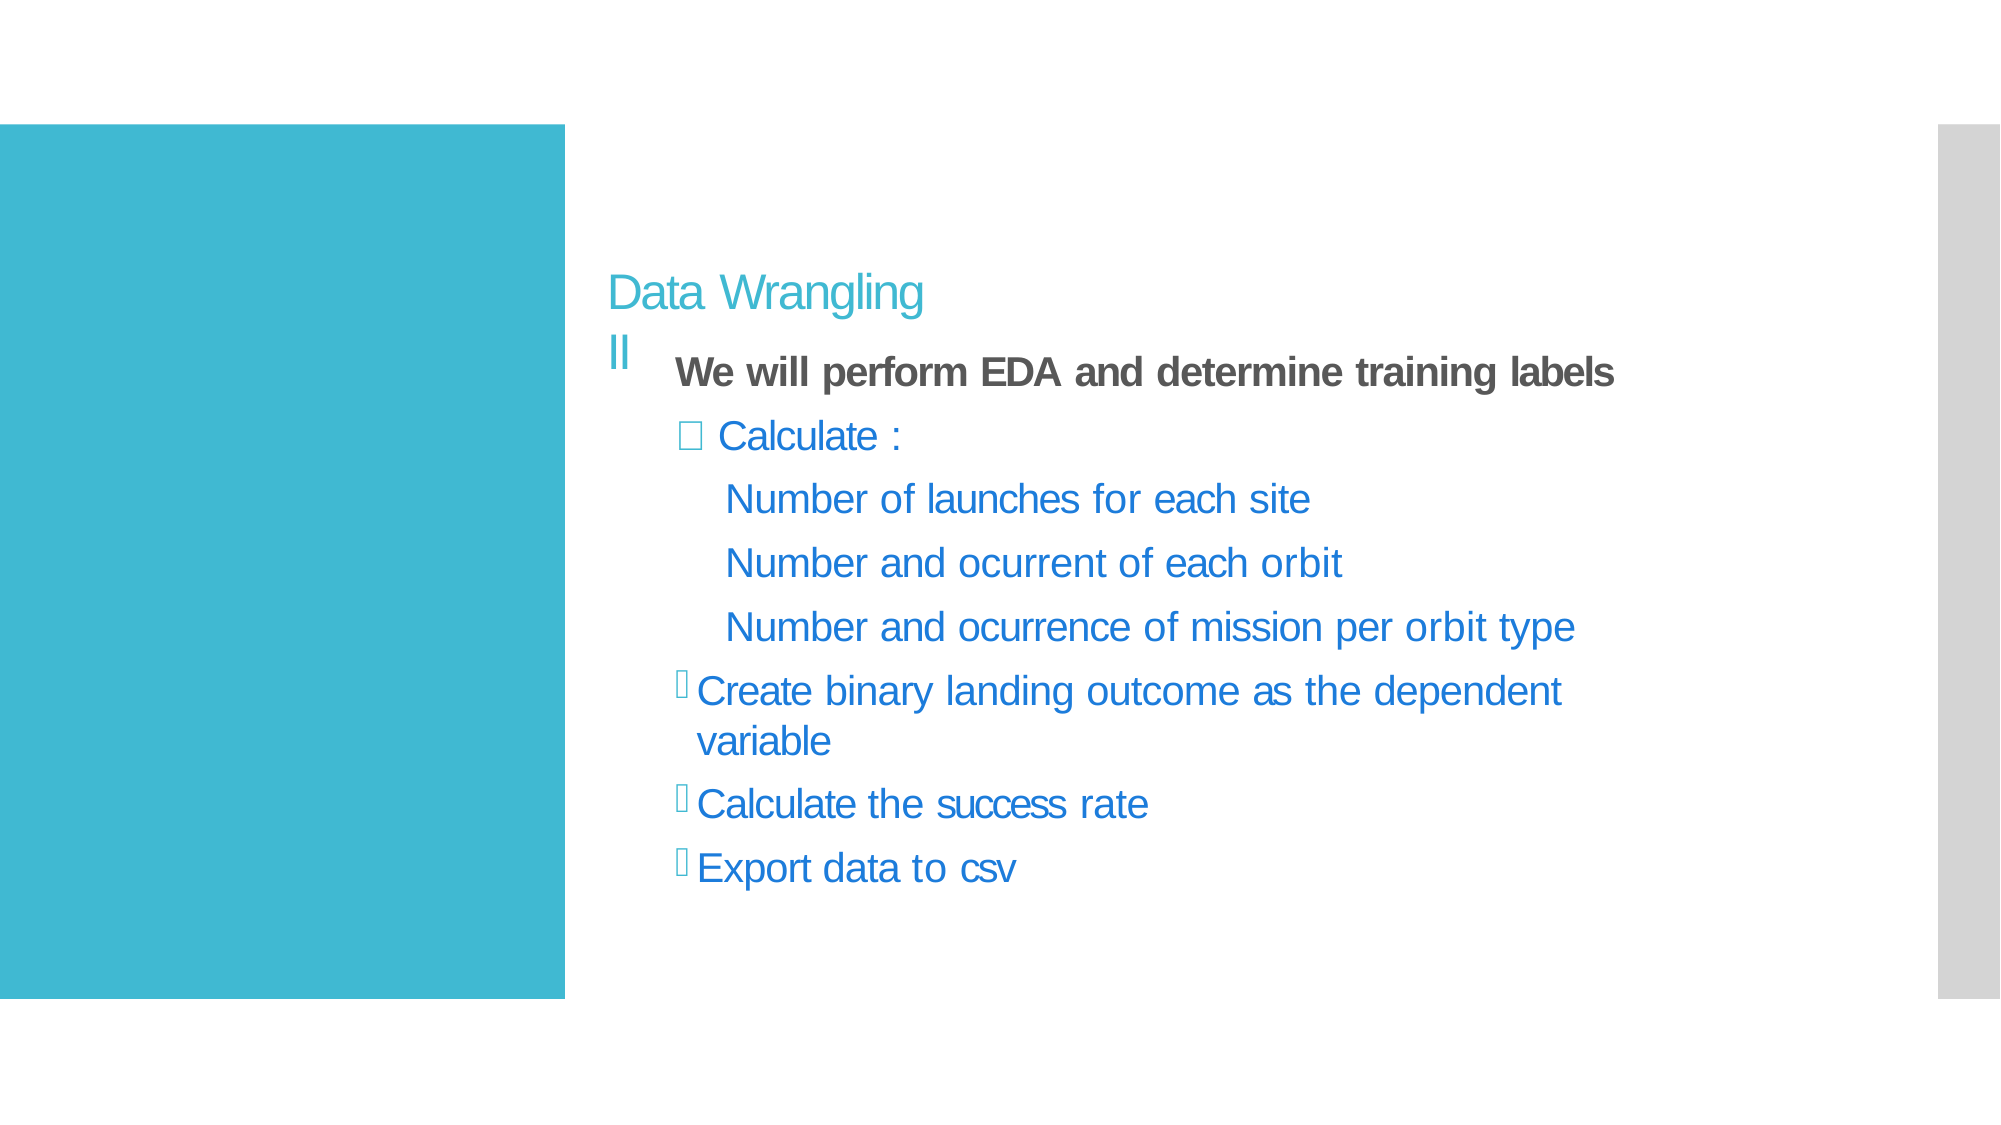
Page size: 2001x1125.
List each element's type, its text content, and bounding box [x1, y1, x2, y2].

text_box [0, 124, 565, 999]
text_box We will perform EDA and determine training labels  Calculate : Number of launches for each site Number and ocurrent of each orbit Number and ocurrence of mission per orbit type Create binary landing outcome as the dependent variable Calculate the success rate Export data to csv [673, 328, 1682, 892]
text_box [1938, 124, 2000, 999]
title Data Wrangling II [604, 257, 950, 448]
